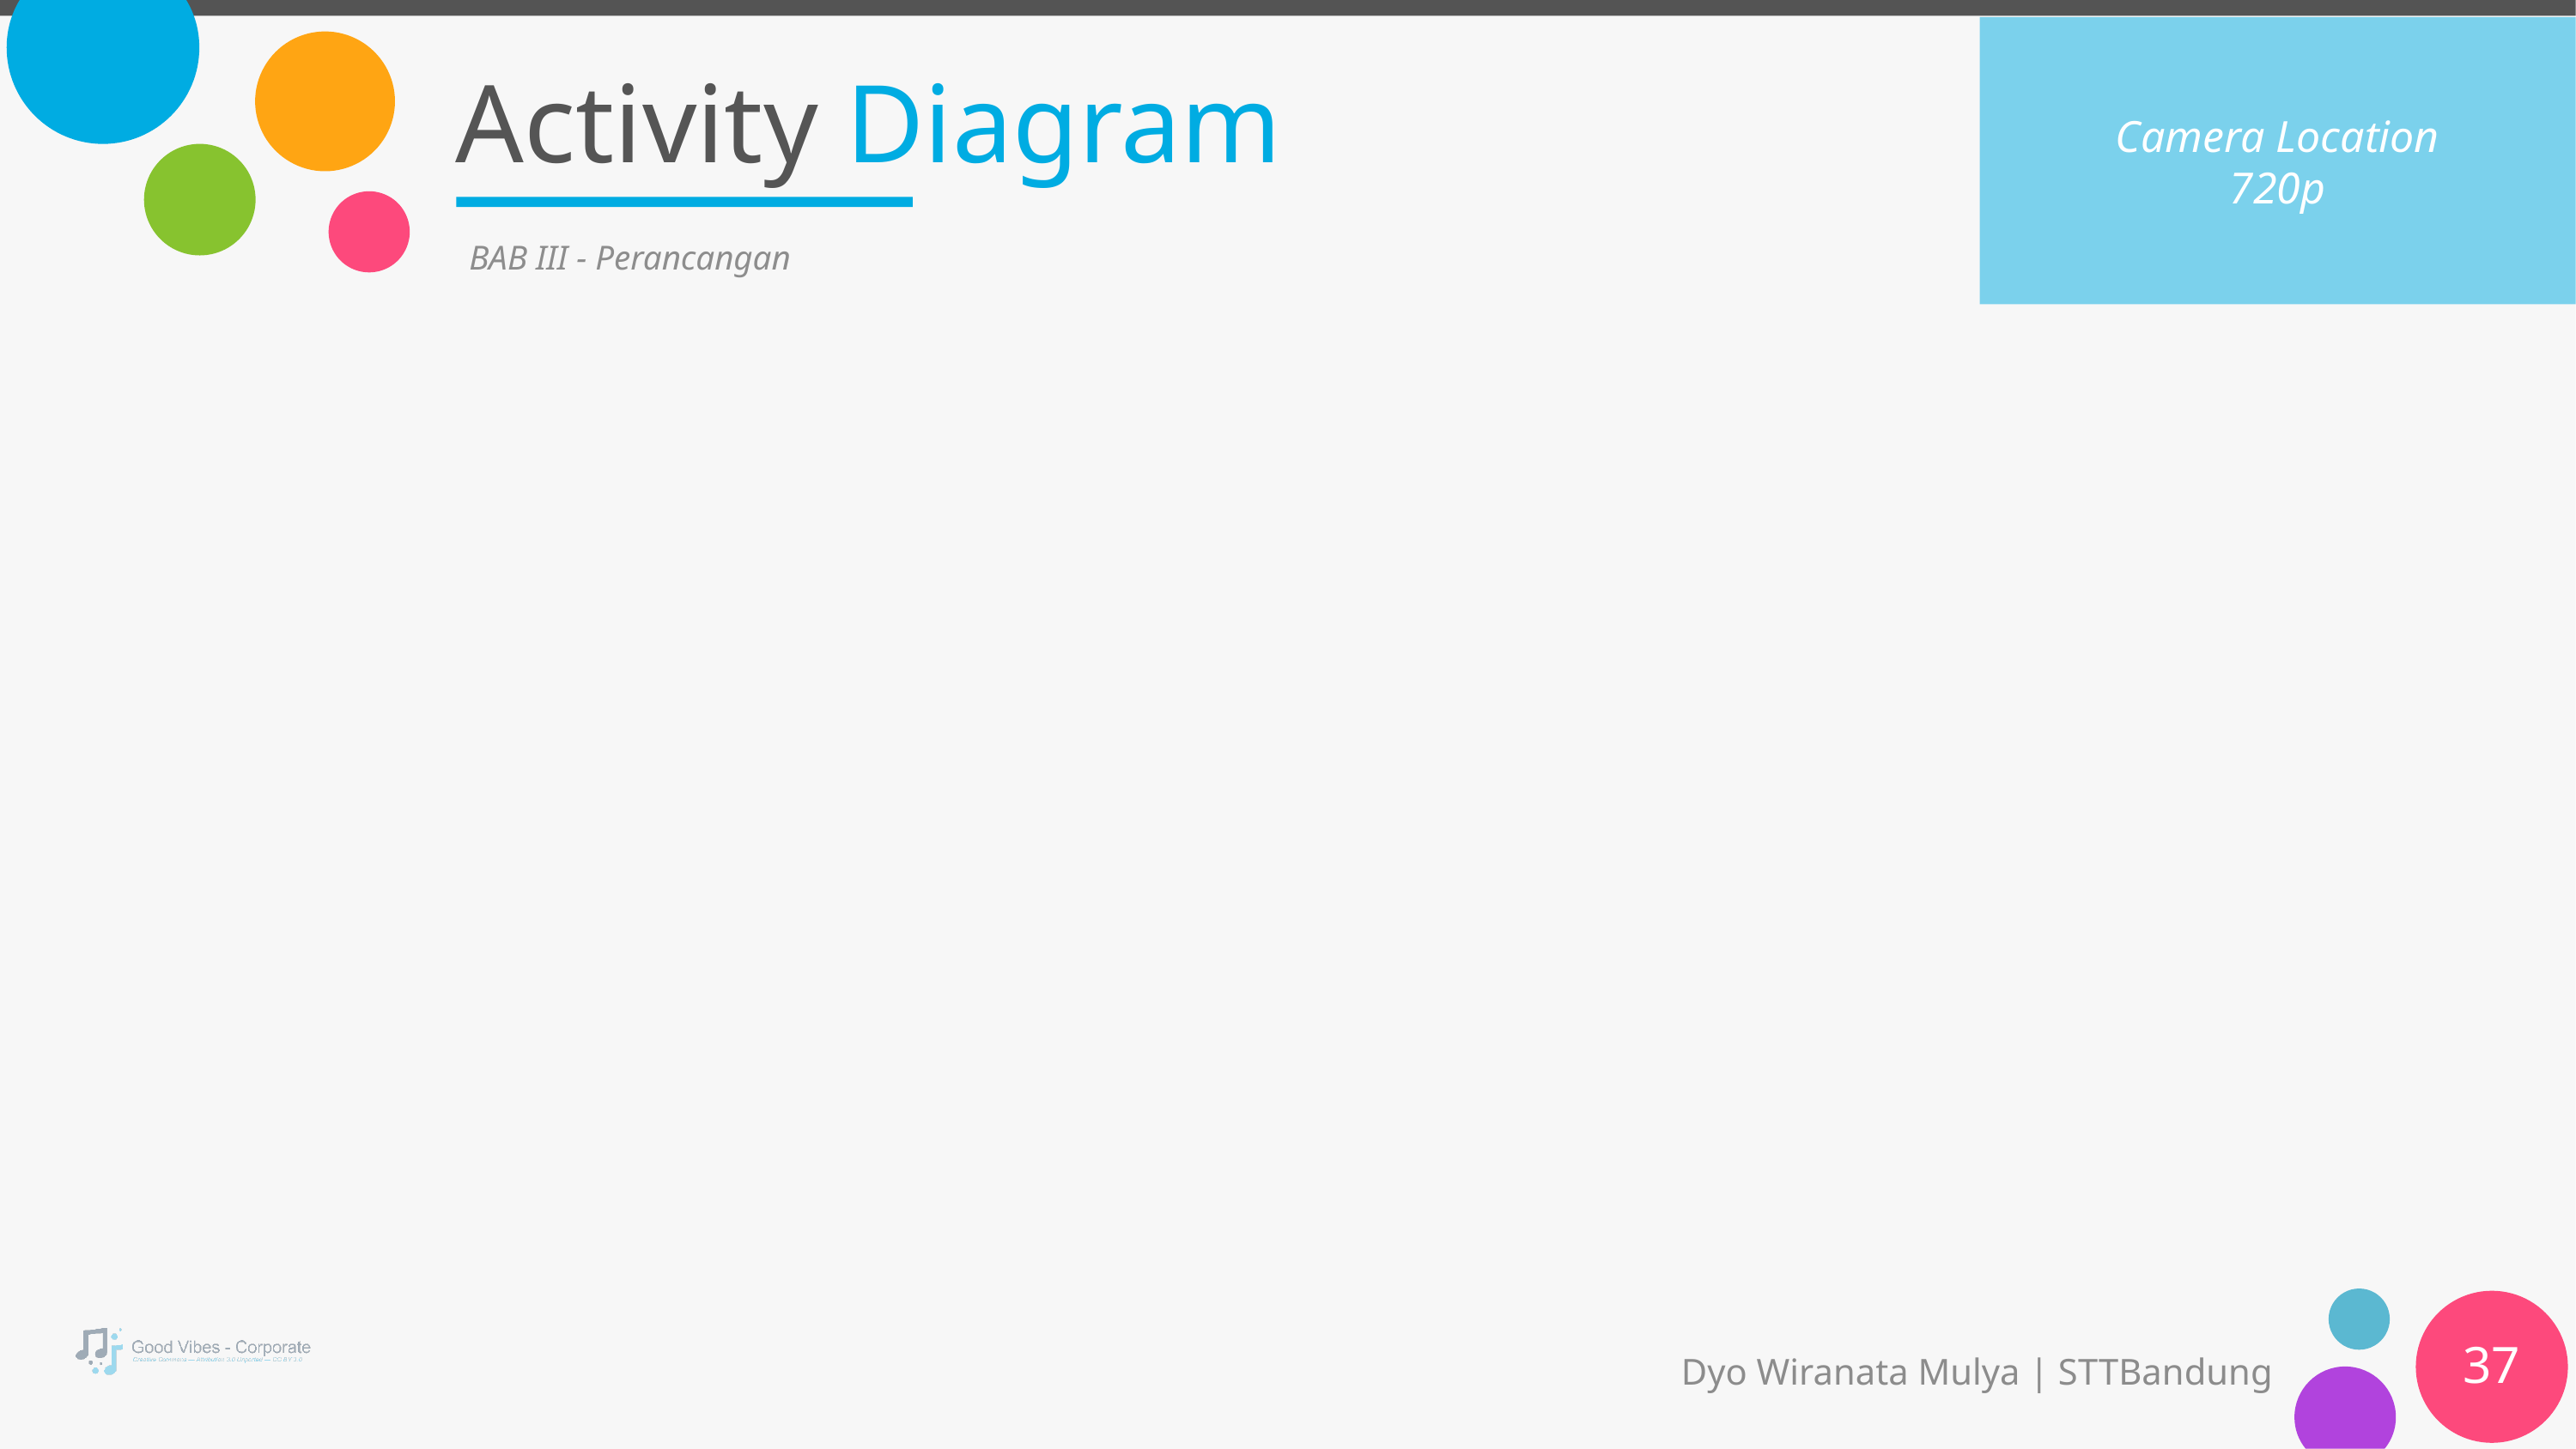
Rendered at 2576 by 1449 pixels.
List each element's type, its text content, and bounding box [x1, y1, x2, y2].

slide_number 37 [2415, 1328, 2568, 1406]
footer Dyo Wiranata Mulya | STTBandung [1479, 1332, 2296, 1410]
picture [76, 1328, 312, 1375]
text_box Camera Location 720p [1979, 16, 2576, 305]
title Activity Diagram [433, 34, 1979, 204]
list BAB III - Perancangan [446, 217, 1979, 288]
